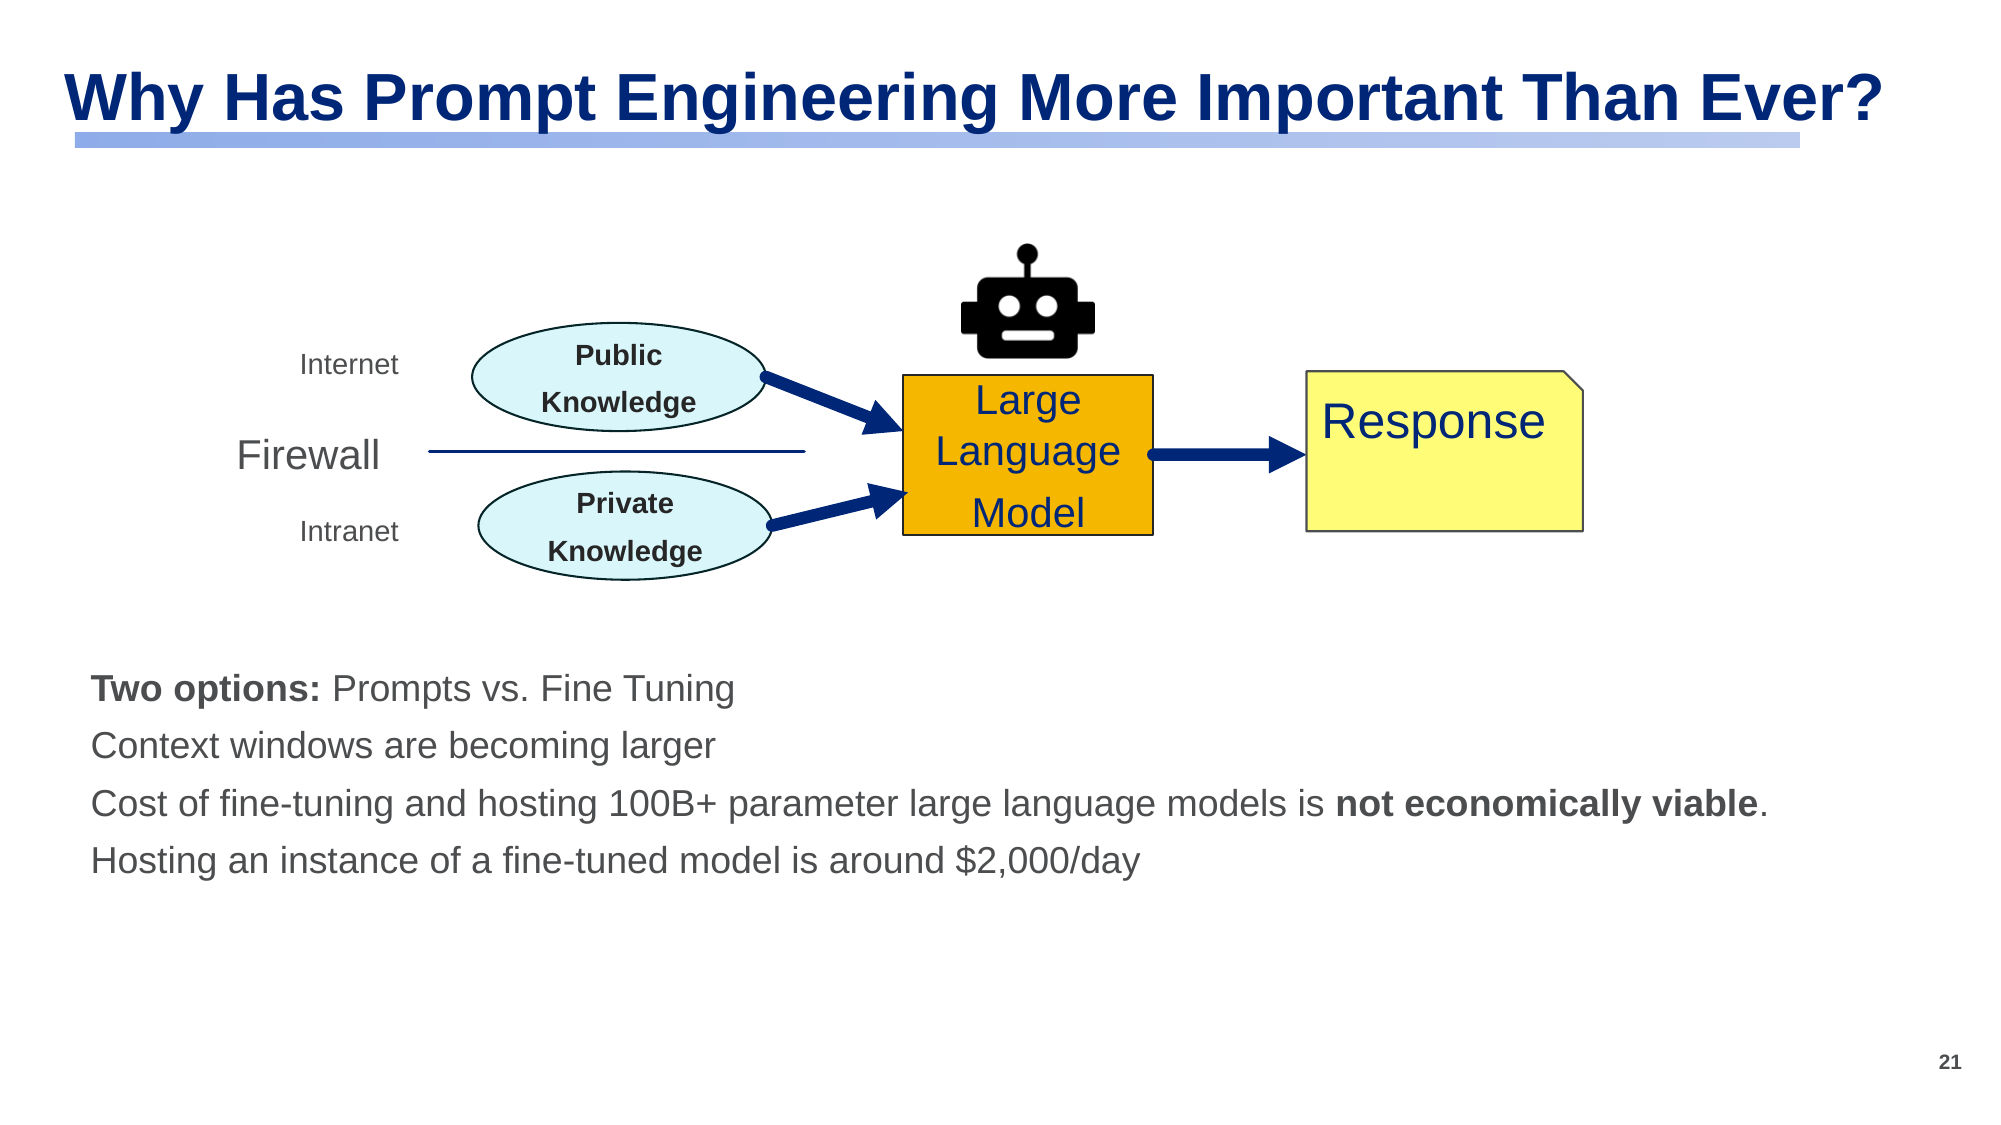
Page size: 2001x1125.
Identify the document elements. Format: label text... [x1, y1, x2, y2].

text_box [765, 376, 904, 431]
list Two options: Prompts vs. Fine Tuning Context windows are becoming larger Cost of fine-tuning and hosting 100B+ parameter large language models is not economically viable. Hosting an instance of a fine-tuned model is around $2,000/day [90, 663, 1885, 982]
picture [961, 243, 1095, 359]
text_box Private Knowledge [477, 470, 773, 581]
text_box Intranet [299, 511, 463, 547]
title Why Has Prompt Engineering More Important Than Ever? [64, 62, 1932, 122]
text_box Firewall [236, 428, 381, 479]
text_box Internet [299, 345, 463, 381]
text_box Public Knowledge [471, 321, 766, 433]
text_box Response [1305, 370, 1584, 533]
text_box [772, 492, 909, 526]
text_box Large Language Model [902, 374, 1154, 536]
